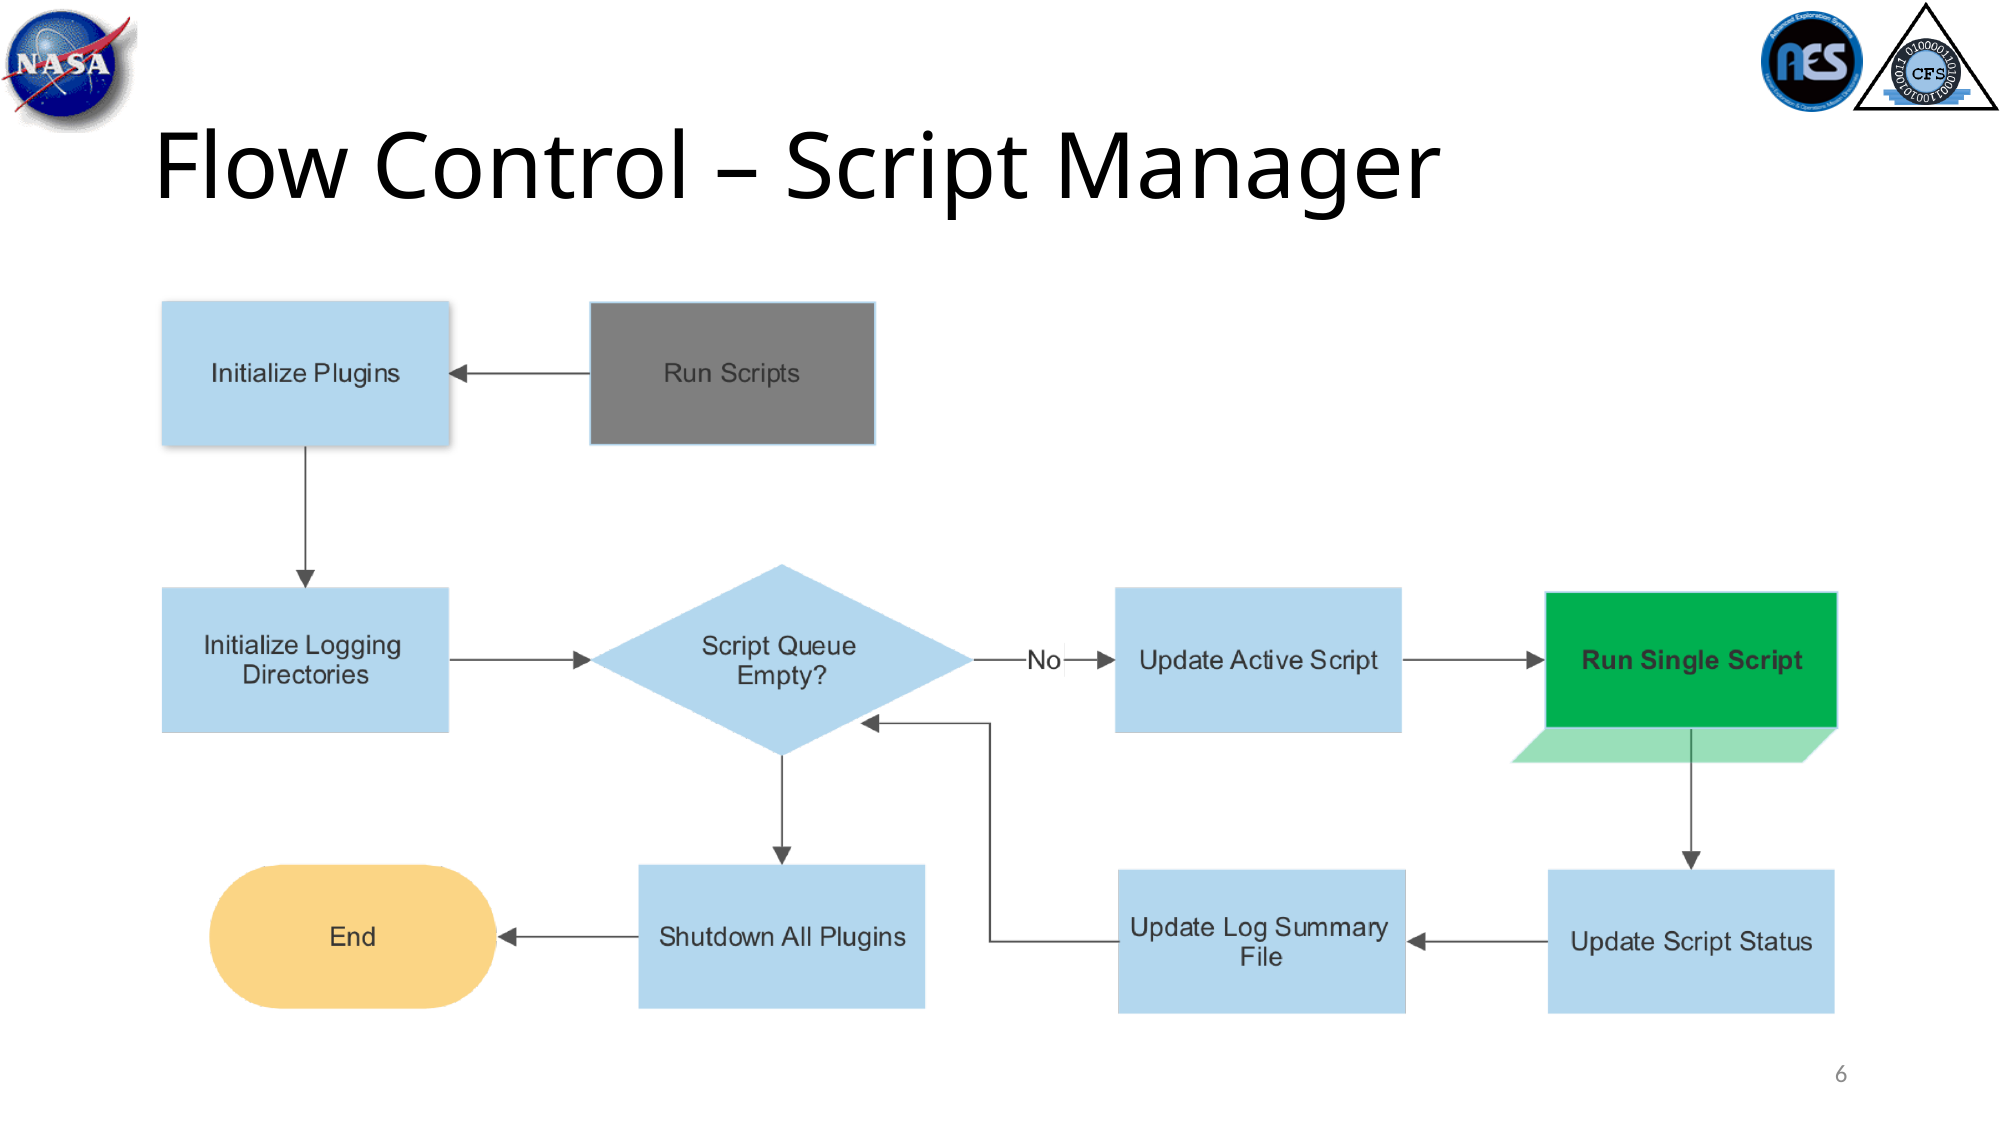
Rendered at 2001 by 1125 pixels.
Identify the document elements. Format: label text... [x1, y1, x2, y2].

picture [1761, 1, 2000, 112]
title Flow Control – Script Manager [137, 59, 1863, 277]
slide_number 6 [1412, 1042, 1863, 1103]
picture [0, 8, 138, 133]
picture [137, 277, 1863, 1038]
